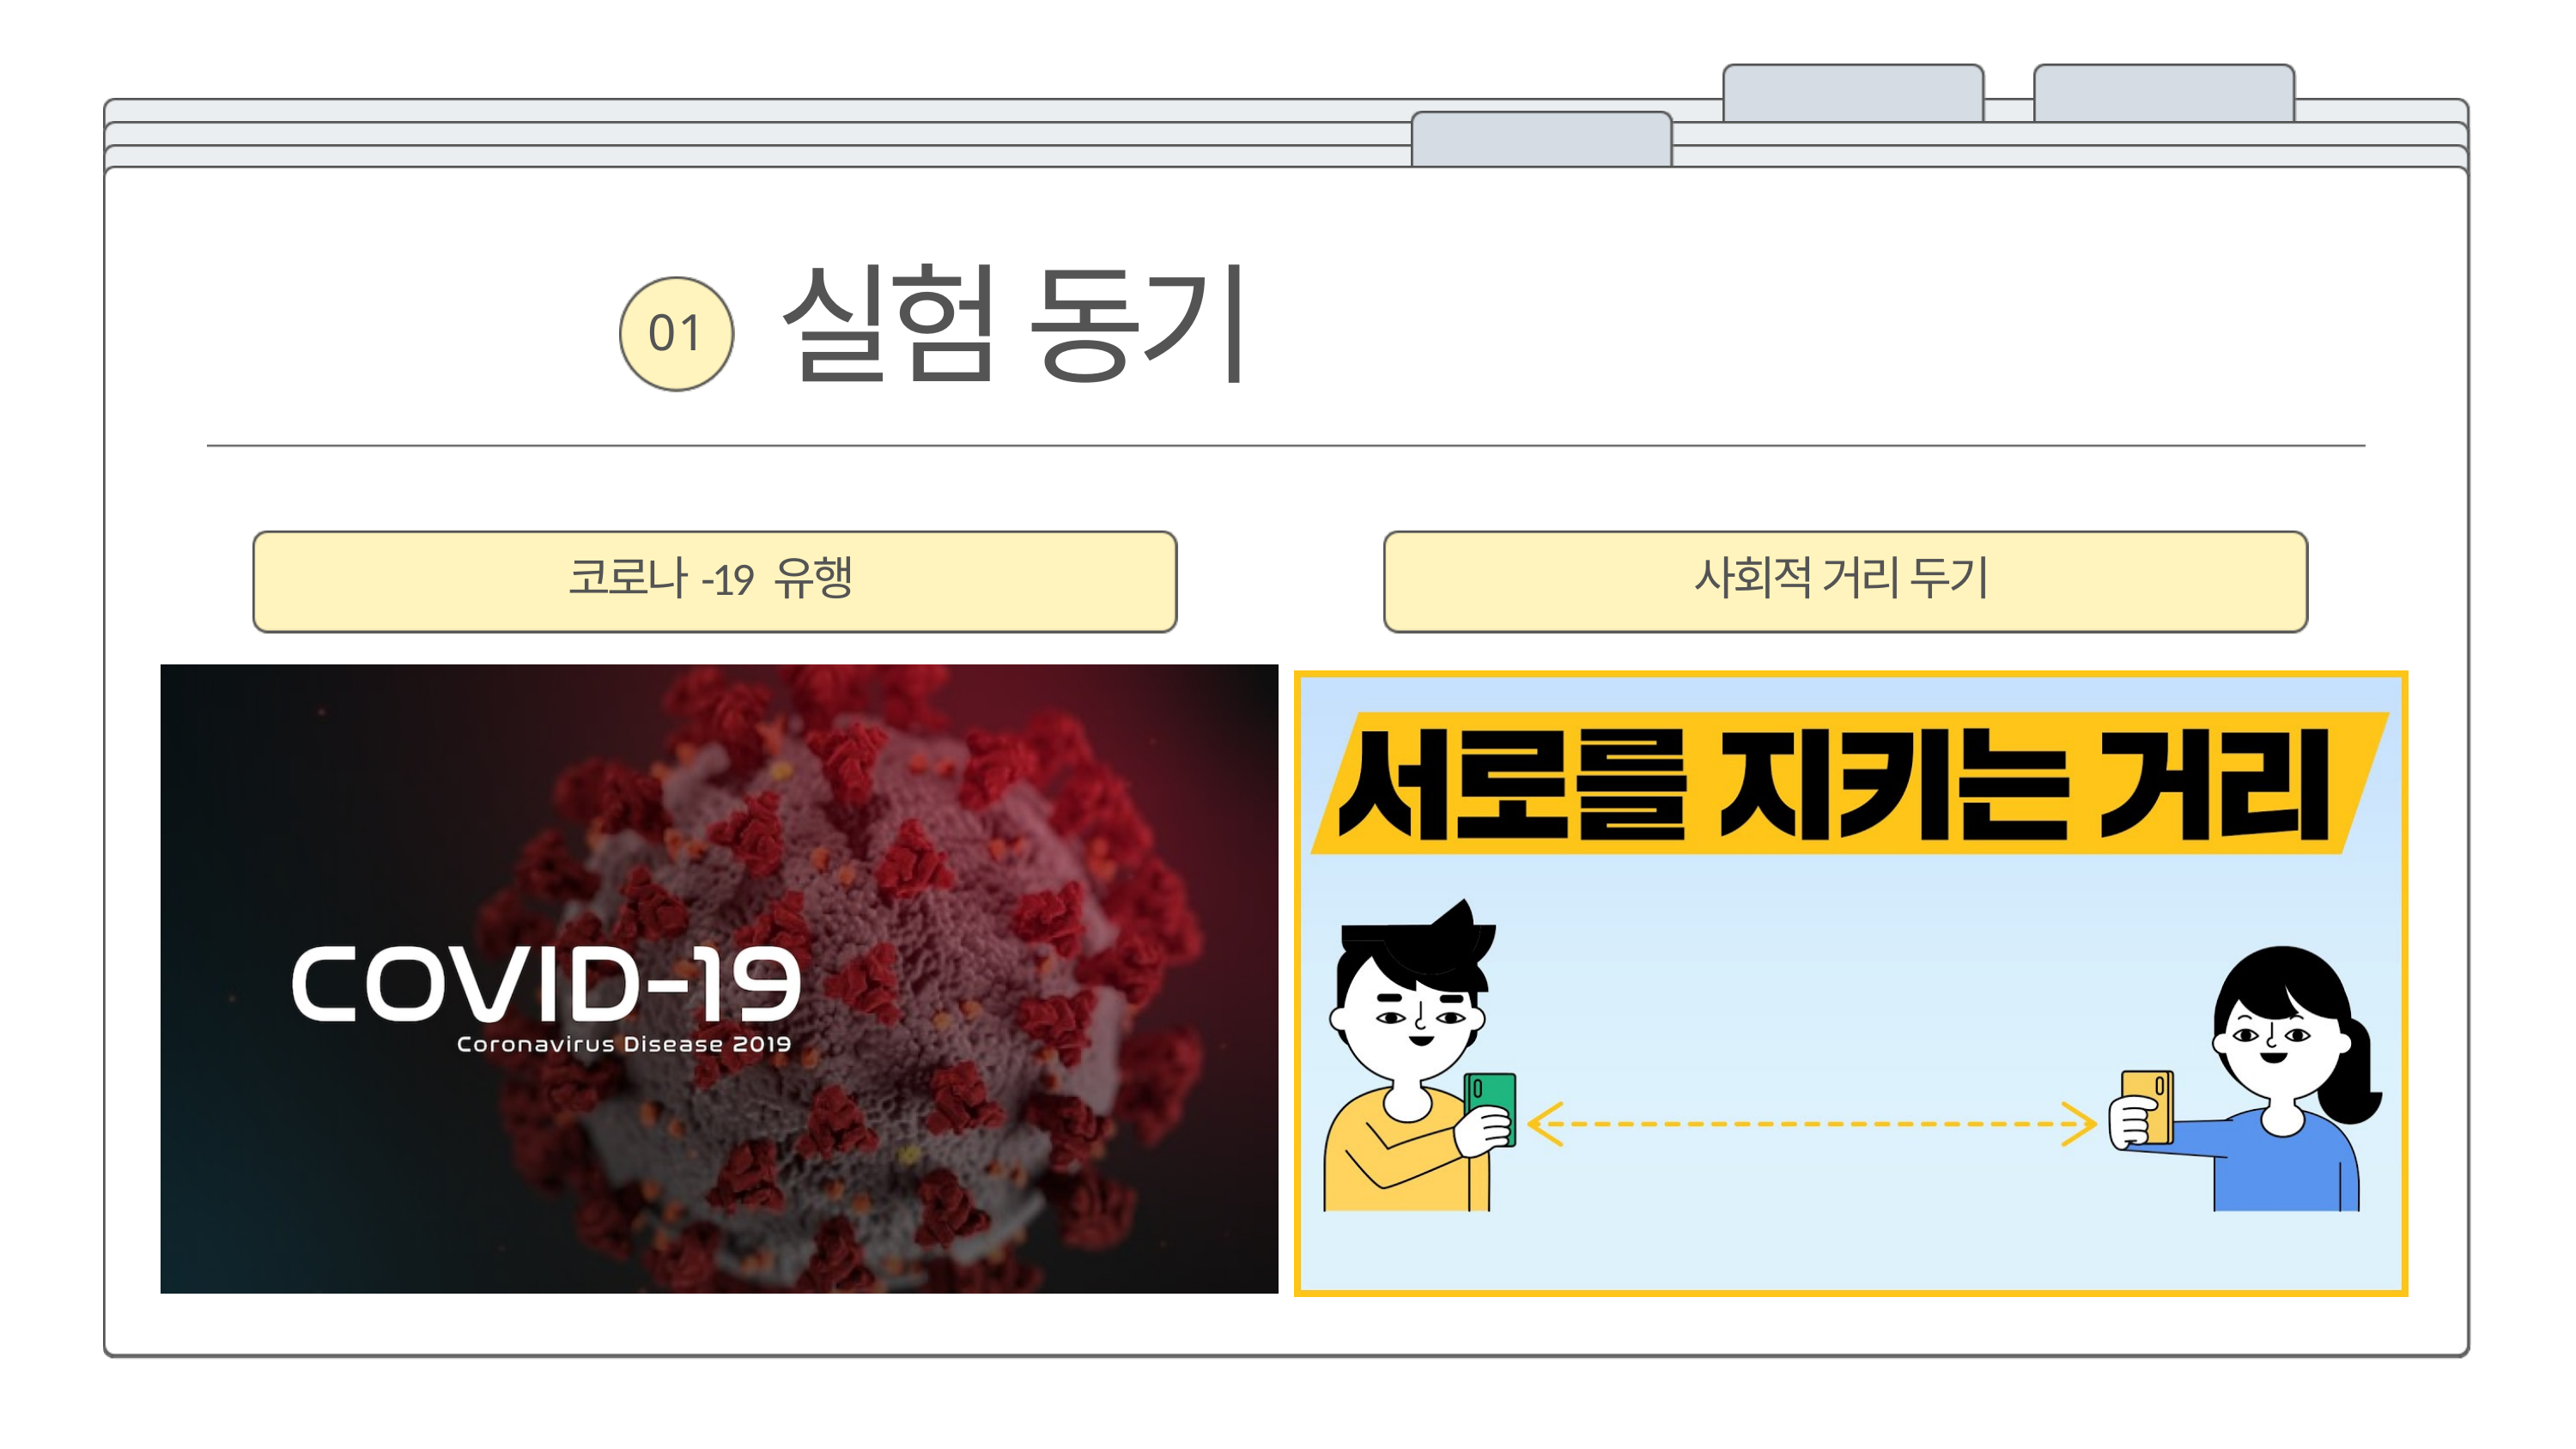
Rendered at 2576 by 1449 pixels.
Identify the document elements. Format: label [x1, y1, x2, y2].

text_box [1383, 530, 2310, 634]
text_box [252, 530, 1179, 634]
picture [103, 64, 2471, 1360]
text_box [619, 239, 1957, 421]
